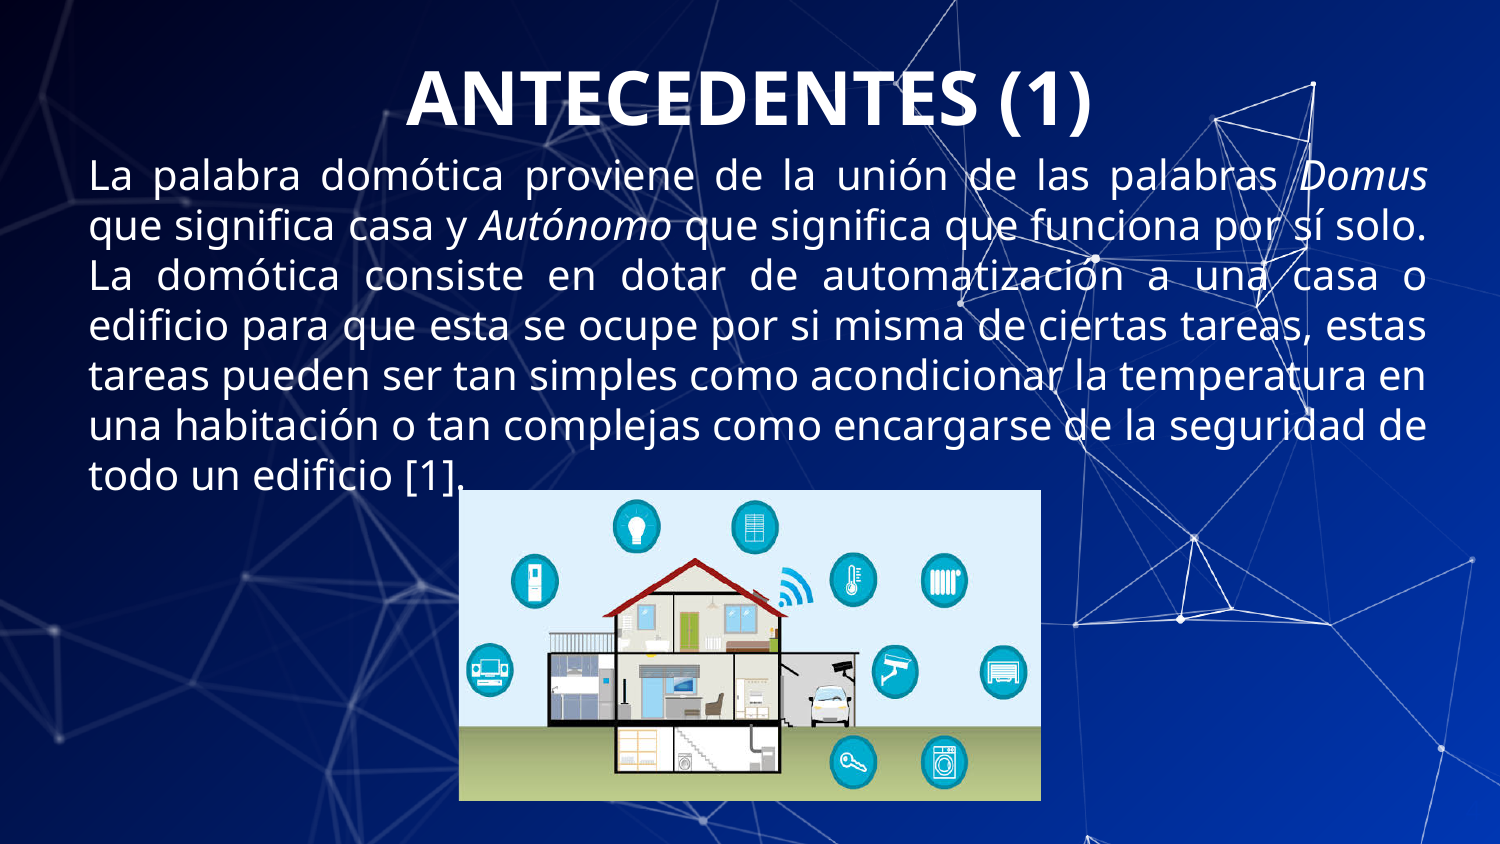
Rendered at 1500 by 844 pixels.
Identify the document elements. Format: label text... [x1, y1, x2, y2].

title ANTECEDENTES (1) [255, 0, 1245, 141]
list La palabra domótica proviene de la unión de las palabras Domus que significa casa y Autónomo que significa que funciona por sí solo. La domótica consiste en dotar de automatización a una casa o edificio para que esta se ocupe por si misma de ciertas tareas, estas tareas pueden ser tan simples como acondicionar la temperatura en una habitación o tan complejas como encargarse de la seguridad de todo un edificio [1]. [71, 148, 1429, 483]
slide_number 4 [1391, 779, 1482, 844]
picture [0, 0, 1500, 844]
